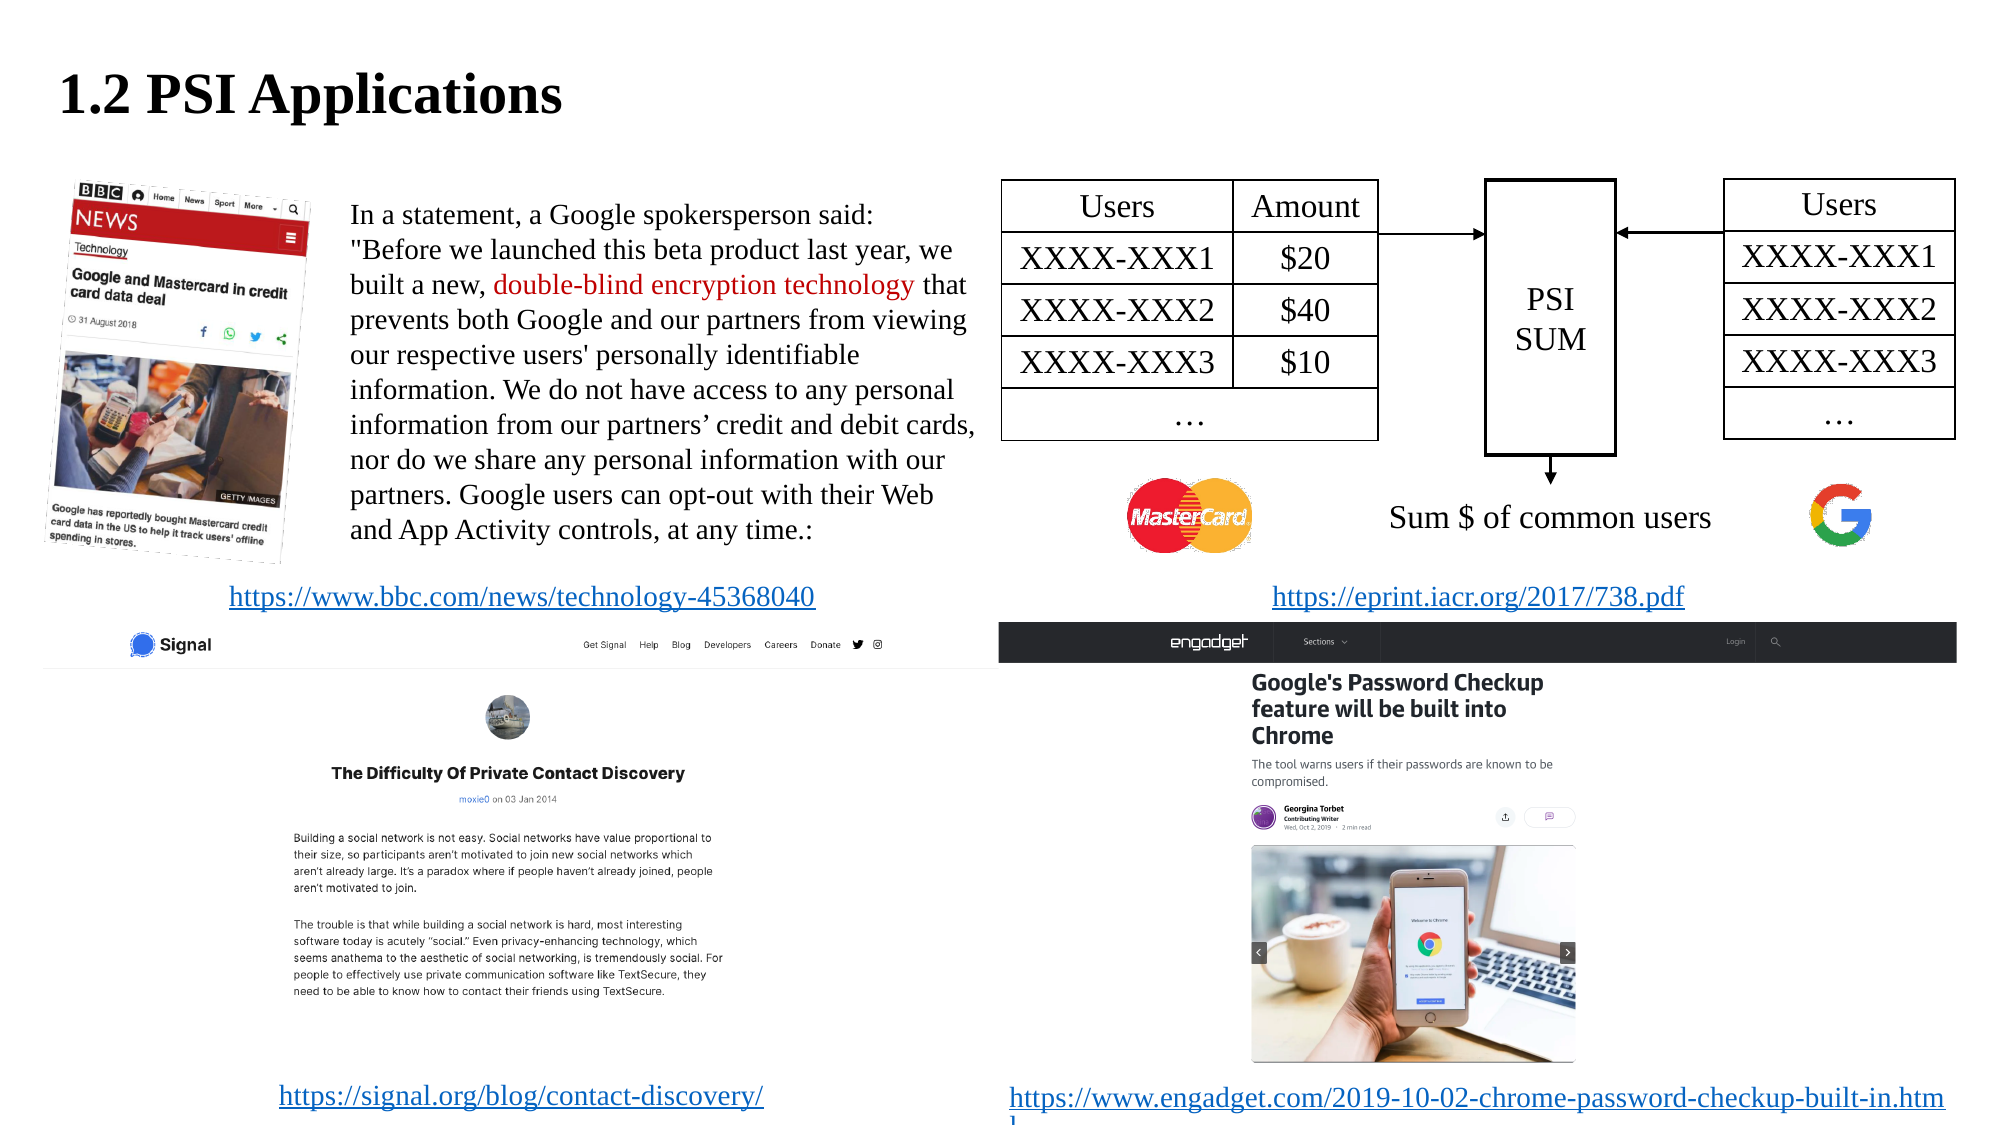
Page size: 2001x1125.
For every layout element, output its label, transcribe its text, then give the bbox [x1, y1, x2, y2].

table_cell XXXX-XXX1 [1002, 233, 1232, 283]
text_box PSI SUM [1485, 179, 1616, 455]
table_cell $40 [1234, 285, 1377, 335]
text_box Sum $ of common users [1359, 487, 1743, 543]
picture [1127, 478, 1252, 553]
table_cell XXXX-XXX2 [1725, 284, 1954, 334]
text_box https://signal.org/blog/contact-discovery/ [43, 1064, 998, 1124]
text_box https://www.bbc.com/news/technology-45368040 [44, 565, 1000, 622]
table_cell … [1002, 389, 1377, 440]
table_cell XXXX-XXX3 [1725, 336, 1954, 386]
table_cell XXXX-XXX2 [1002, 285, 1232, 335]
table_cell $10 [1234, 337, 1377, 387]
picture [44, 179, 311, 564]
text_box https://www.engadget.com/2019-10-02-chrome-password-checkup-built-in.html [994, 1065, 1963, 1125]
table_cell XXXX-XXX3 [1002, 337, 1232, 387]
table_header Amount [1234, 181, 1377, 231]
text_box 1.2 PSI Applications [0, 1, 1321, 180]
table_header Users [1725, 180, 1954, 230]
text_box In a statement, a Google spokersperson said: "Before we launched this beta product last year, we built a new, double-blind encryption technology that prevents both Google and our partners from viewing our respective users' personally identifiable information. We do not have access to any personal information from our partners’ credit and debit cards, nor do we share any personal information with our partners. Google users can opt-out with their Web and App Activity controls, at any time.: [335, 178, 999, 563]
table_cell $20 [1234, 233, 1377, 283]
table_header Users [1002, 181, 1232, 231]
table_cell XXXX-XXX1 [1725, 232, 1954, 282]
picture [43, 622, 1957, 1066]
text_box https://eprint.iacr.org/2017/738.pdf [1000, 565, 1957, 622]
table_cell … [1725, 388, 1954, 438]
picture [1765, 477, 1914, 552]
